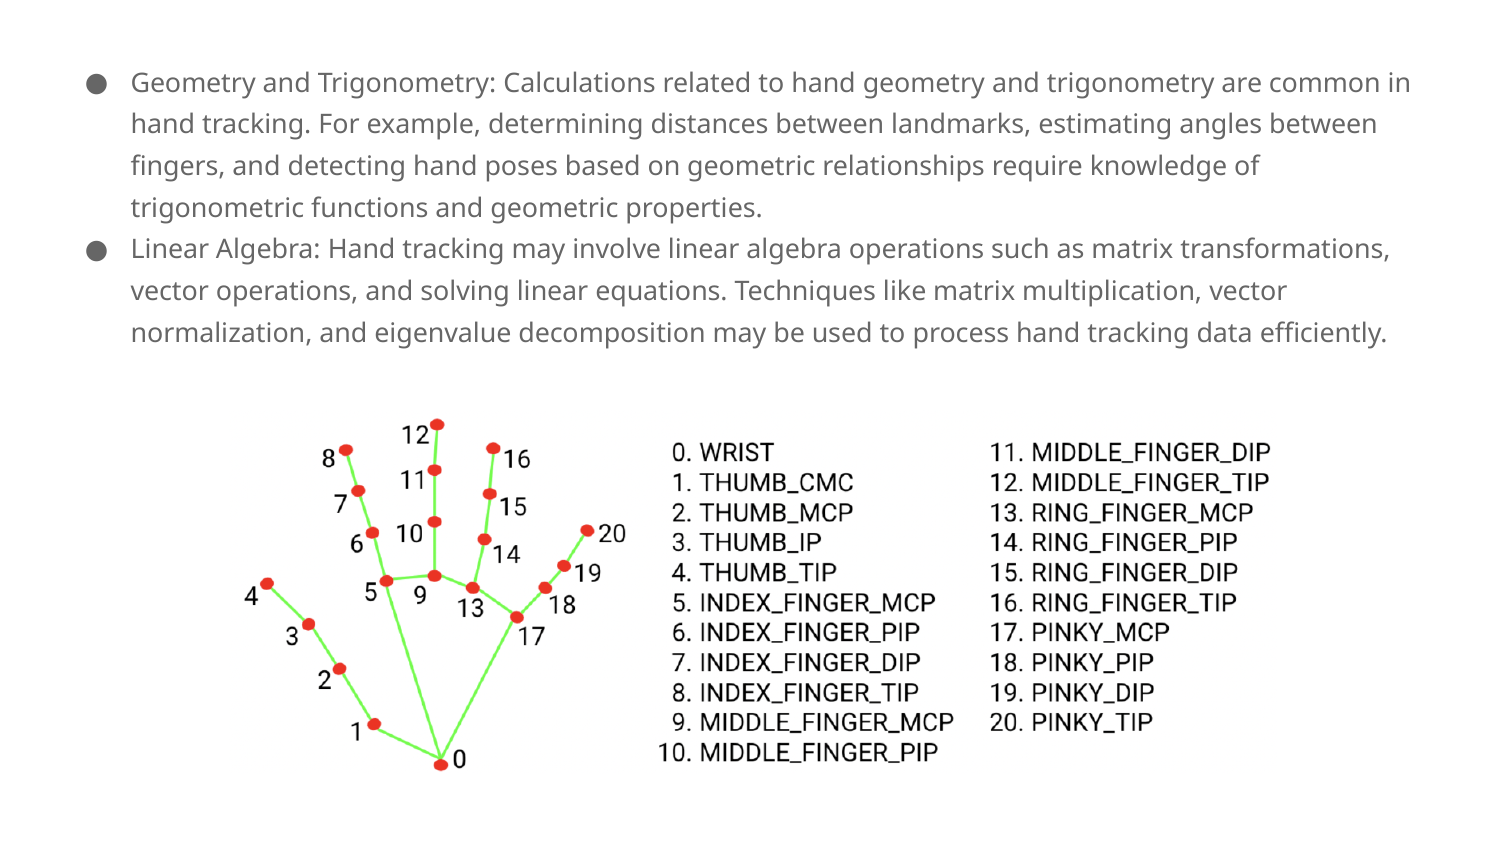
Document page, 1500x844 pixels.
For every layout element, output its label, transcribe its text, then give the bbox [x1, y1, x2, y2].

list Geometry and Trigonometry: Calculations related to hand geometry and trigonometry are common in hand tracking. For example, determining distances between landmarks, estimating angles between fingers, and detecting hand poses based on geometric relationships require knowledge of trigonometric functions and geometric properties. Linear Algebra: Hand tracking may involve linear algebra operations such as matrix transformations, vector operations, and solving linear equations. Techniques like matrix multiplication, vector normalization, and eigenvalue decomposition may be used to process hand tracking data efficiently. [51, 43, 1449, 395]
picture [207, 394, 1293, 794]
